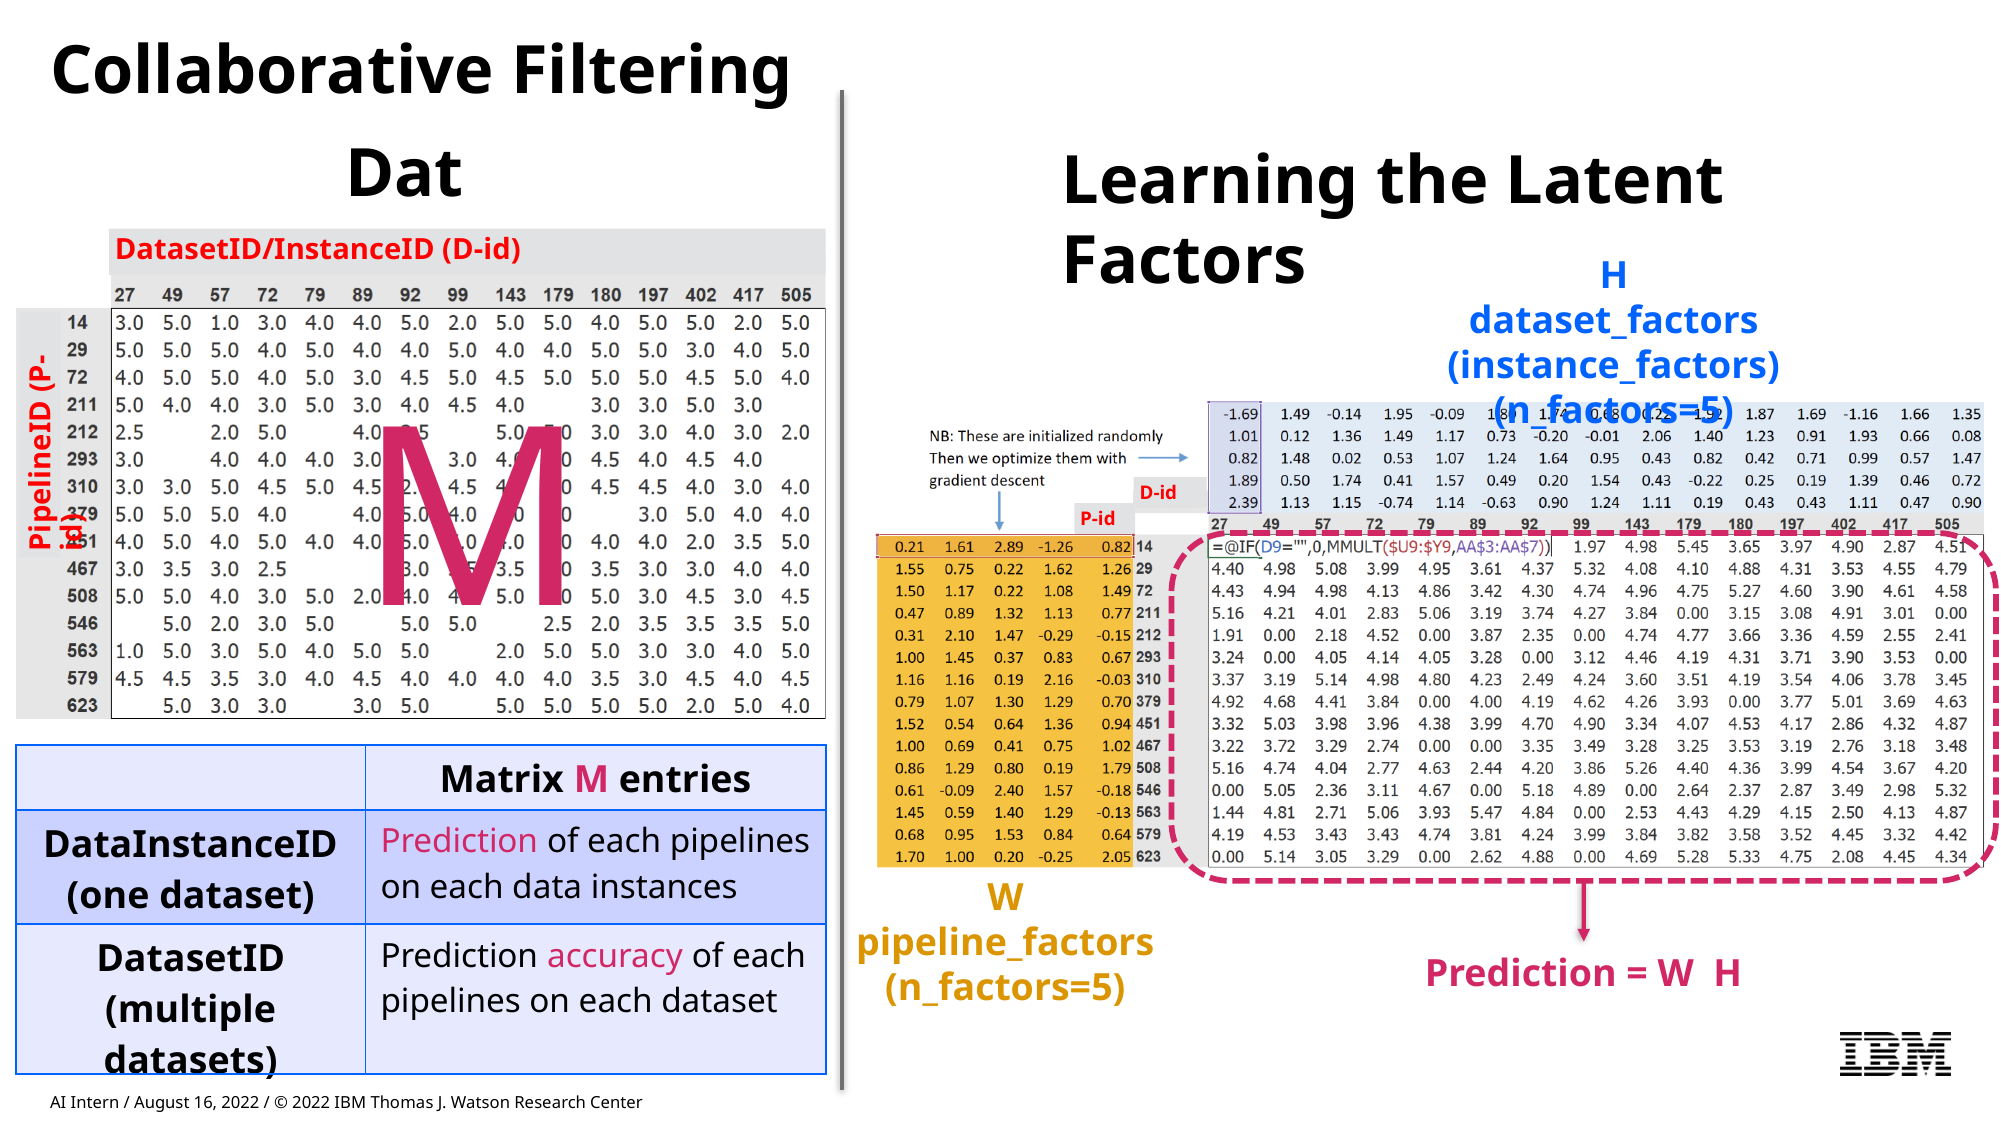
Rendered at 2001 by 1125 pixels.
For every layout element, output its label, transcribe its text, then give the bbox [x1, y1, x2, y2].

text_box W pipeline_factors (n_factors=5) [847, 865, 1174, 1016]
table_cell DataInstanceID (one dataset) [17, 811, 365, 923]
text_box H dataset_factors (instance_factors) (n_factors=5) [1294, 244, 1934, 376]
table_header [17, 746, 365, 809]
text_box Learning the Latent Factors [1046, 129, 1824, 304]
footer AI Intern / August 16, 2022 / © 2022 IBM Thomas J. Watson Research Center [50, 1083, 950, 1121]
title Collaborative Filtering [50, 35, 953, 142]
table_cell Prediction of each pipelines on each data instances [366, 811, 825, 923]
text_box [0, 228, 835, 732]
table_cell Prediction accuracy of each pipelines on each dataset [366, 925, 825, 1073]
picture [861, 378, 1997, 882]
text_box Data [330, 122, 513, 227]
table_header Matrix M entries [366, 746, 825, 809]
table_cell DatasetID (multiple datasets) [17, 925, 365, 1073]
picture [1823, 1014, 1962, 1091]
